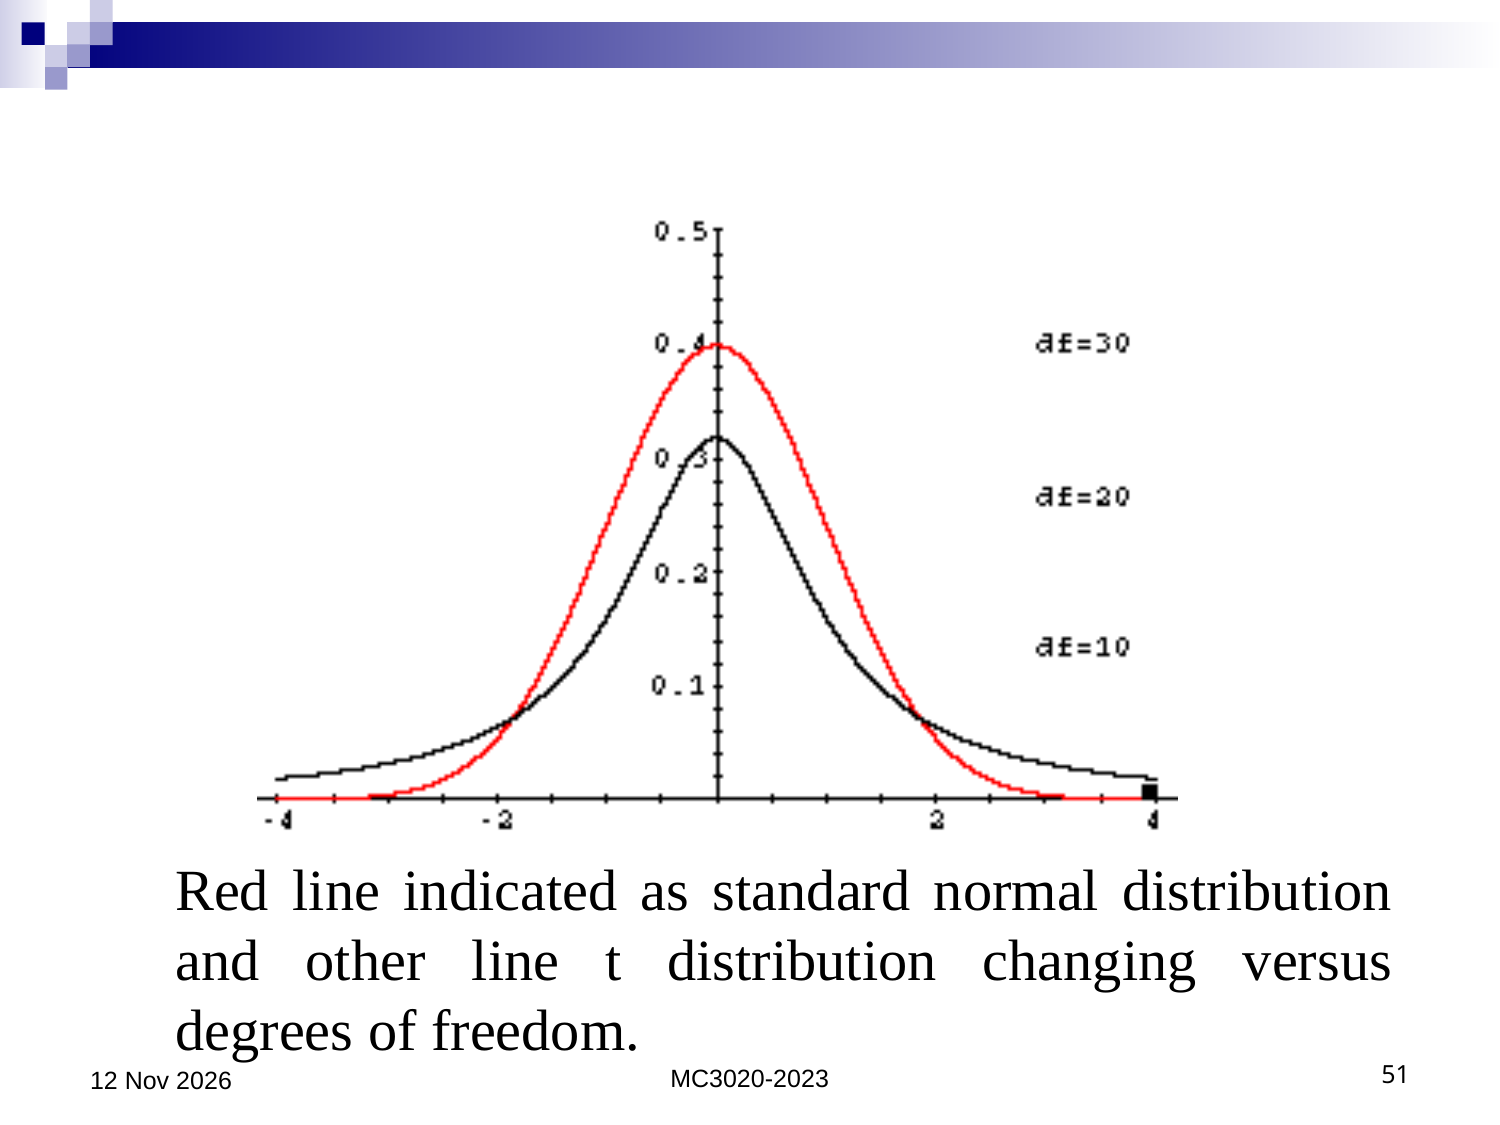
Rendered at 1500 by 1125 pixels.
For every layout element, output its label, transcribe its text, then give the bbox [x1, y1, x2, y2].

slide_number 12-May-23 [75, 1024, 425, 1103]
footer MC3020-2023 [512, 1025, 988, 1100]
slide_number 51 [1074, 1025, 1425, 1100]
picture [257, 69, 1178, 990]
text_box Red line indicated as standard normal distribution and other line t distribution changing versus degrees of freedom. [160, 844, 1408, 1070]
